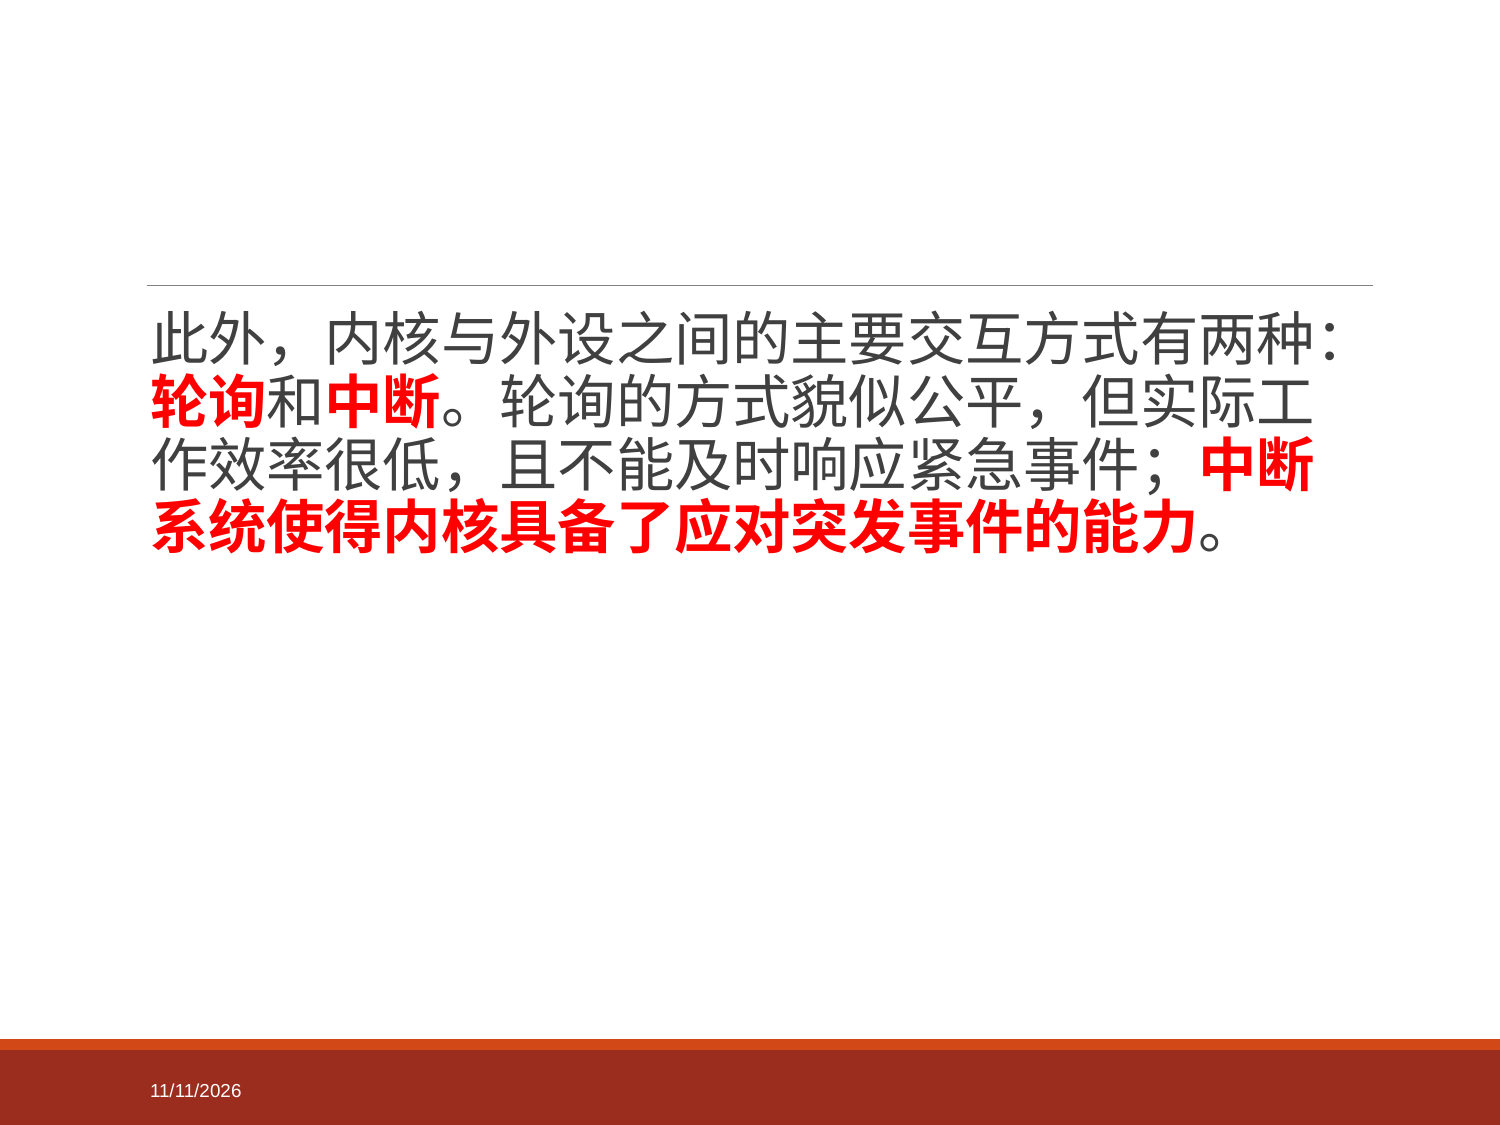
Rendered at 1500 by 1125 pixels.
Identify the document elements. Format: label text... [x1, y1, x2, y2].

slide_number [135, 1059, 440, 1120]
list 此外，内核与外设之间的主要交互方式有两种：轮询和中断。轮询的方式貌似公平，但实际工作效率很低，且不能及时响应紧急事件；中断系统使得内核具备了应对突发事件的能力。 [135, 302, 1373, 963]
